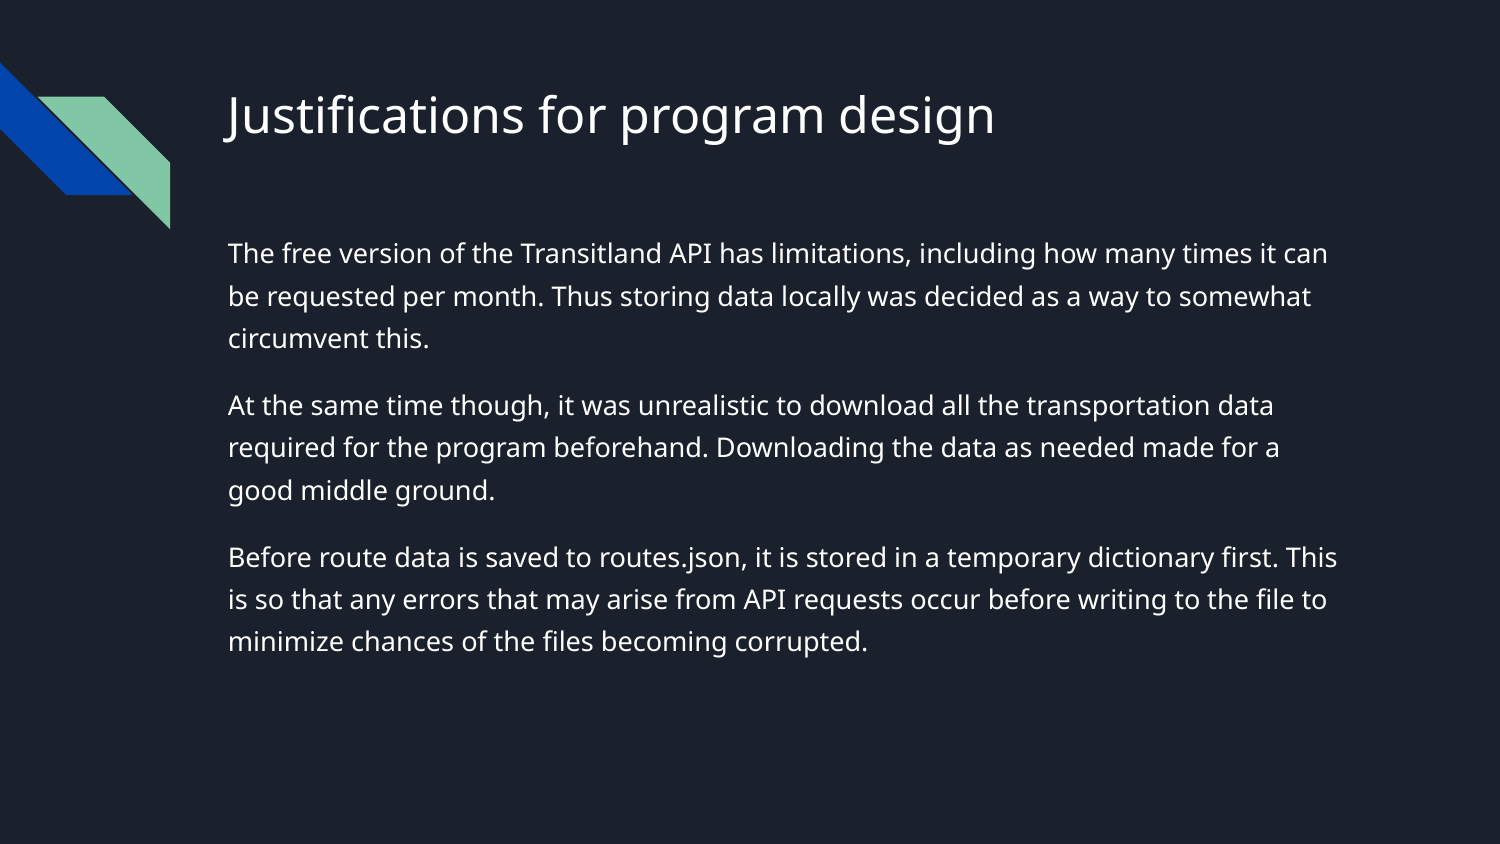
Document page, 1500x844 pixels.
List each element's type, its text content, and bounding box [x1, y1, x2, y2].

list The free version of the Transitland API has limitations, including how many times it can be requested per month. Thus storing data locally was decided as a way to somewhat circumvent this. At the same time though, it was unrealistic to download all the transportation data required for the program beforehand. Downloading the data as needed made for a good middle ground. Before route data is saved to routes.json, it is stored in a temporary dictionary first. This is so that any errors that may arise from API requests occur before writing to the file to minimize chances of the files becoming corrupted. [212, 214, 1368, 844]
title Justifications for program design [212, 64, 1368, 214]
